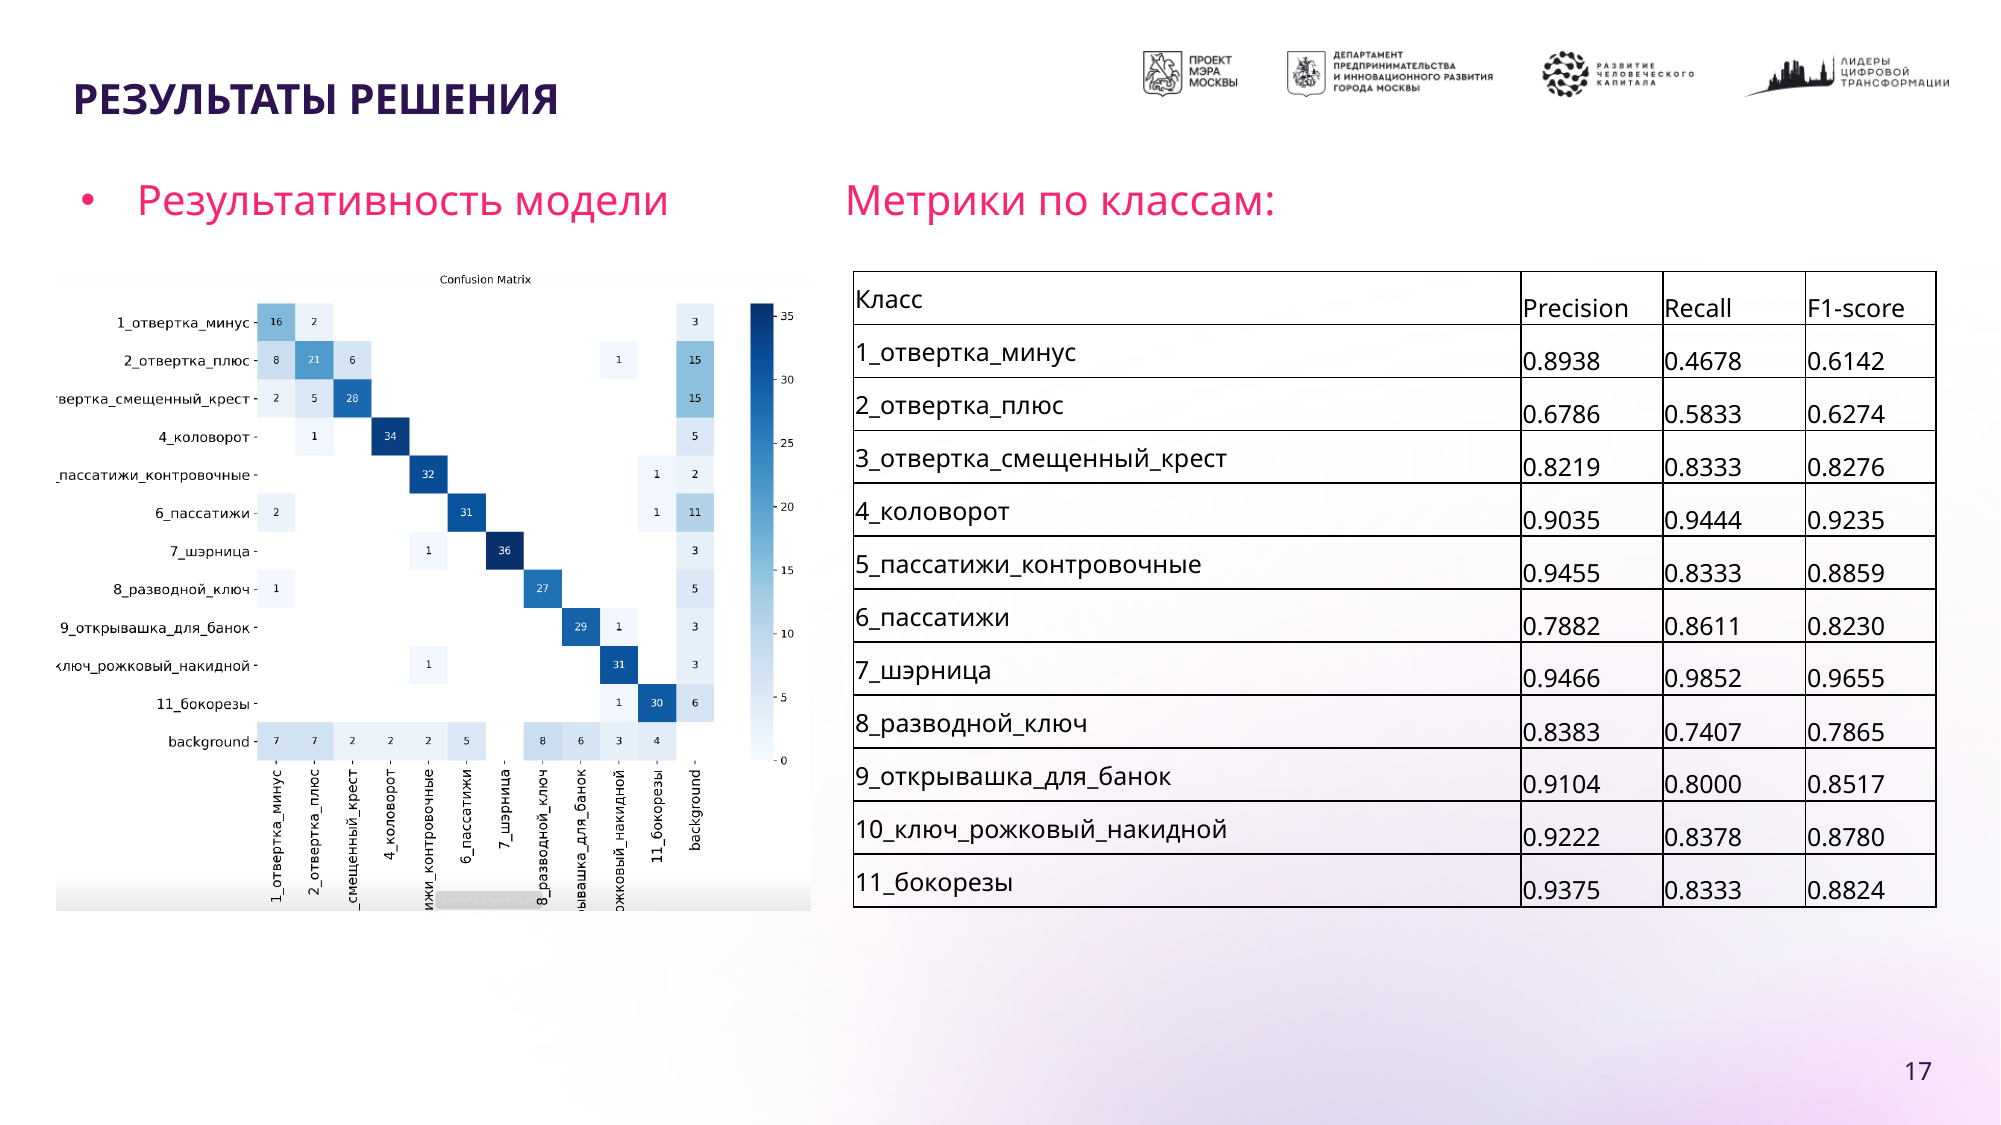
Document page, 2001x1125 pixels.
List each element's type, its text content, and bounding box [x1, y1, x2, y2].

table_cell 0.9235 [1806, 484, 1935, 535]
table_cell 0.9455 [1522, 537, 1662, 588]
table_cell 0.7865 [1806, 696, 1935, 747]
table_cell 0.8230 [1806, 590, 1935, 641]
table_cell 0.8824 [1806, 855, 1935, 906]
table_cell 10_ключ_рожковый_накидной [854, 802, 1520, 853]
table_cell 0.9444 [1664, 484, 1805, 535]
table_cell 0.8517 [1806, 749, 1935, 800]
title РЕЗУЛЬТАТЫ РЕШЕНИЯ [57, 69, 1676, 131]
table_cell 1_отвертка_минус [854, 325, 1520, 377]
table_cell 0.7882 [1522, 590, 1662, 641]
table_cell 0.8383 [1522, 696, 1662, 747]
table_cell 0.8333 [1664, 855, 1805, 906]
table_cell 9_открывашка_для_банок [854, 749, 1520, 800]
table_cell 0.6786 [1522, 378, 1662, 430]
table_cell 7_шэрница [854, 643, 1520, 694]
table_header F1-score [1806, 272, 1935, 324]
slide_number 17 [1872, 1042, 1964, 1103]
table_cell 2_отвертка_плюс [854, 378, 1520, 430]
table_header Класс [854, 272, 1520, 324]
table_cell 0.9375 [1522, 855, 1662, 906]
table_cell 0.8333 [1664, 431, 1805, 482]
table_cell 6_пассатижи [854, 590, 1520, 641]
table_header Precision [1522, 272, 1662, 324]
table_cell 8_разводной_ключ [854, 696, 1520, 747]
table_cell 0.8378 [1664, 802, 1805, 853]
table_cell 0.4678 [1664, 325, 1805, 377]
table_header Recall [1664, 272, 1805, 324]
table_cell 0.8276 [1806, 431, 1935, 482]
table_cell 0.9466 [1522, 643, 1662, 694]
table_cell 0.6142 [1806, 325, 1935, 377]
table_cell 0.6274 [1806, 378, 1935, 430]
table_cell 11_бокорезы [854, 855, 1520, 906]
table_cell 5_пассатижи_контровочные [854, 537, 1520, 588]
table_cell 0.9222 [1522, 802, 1662, 853]
text_box Метрики по классам: [829, 166, 1291, 232]
table_cell 0.8000 [1664, 749, 1805, 800]
table_cell 0.8859 [1806, 537, 1935, 588]
table_cell 0.8219 [1522, 431, 1662, 482]
table_cell 3_отвертка_смещенный_крест [854, 431, 1520, 482]
picture [0, 0, 2001, 1125]
table_cell 0.8780 [1806, 802, 1935, 853]
table_cell 0.9035 [1522, 484, 1662, 535]
table_cell 0.5833 [1664, 378, 1805, 430]
table_cell 0.8611 [1664, 590, 1805, 641]
table_cell 0.9852 [1664, 643, 1805, 694]
table_cell 0.8333 [1664, 537, 1805, 588]
table_cell 0.9104 [1522, 749, 1662, 800]
table_cell 4_коловорот [854, 484, 1520, 535]
table_cell 0.7407 [1664, 696, 1805, 747]
text_box Результативность модели [65, 166, 685, 232]
table_cell 0.9655 [1806, 643, 1935, 694]
table_cell 0.8938 [1522, 325, 1662, 377]
